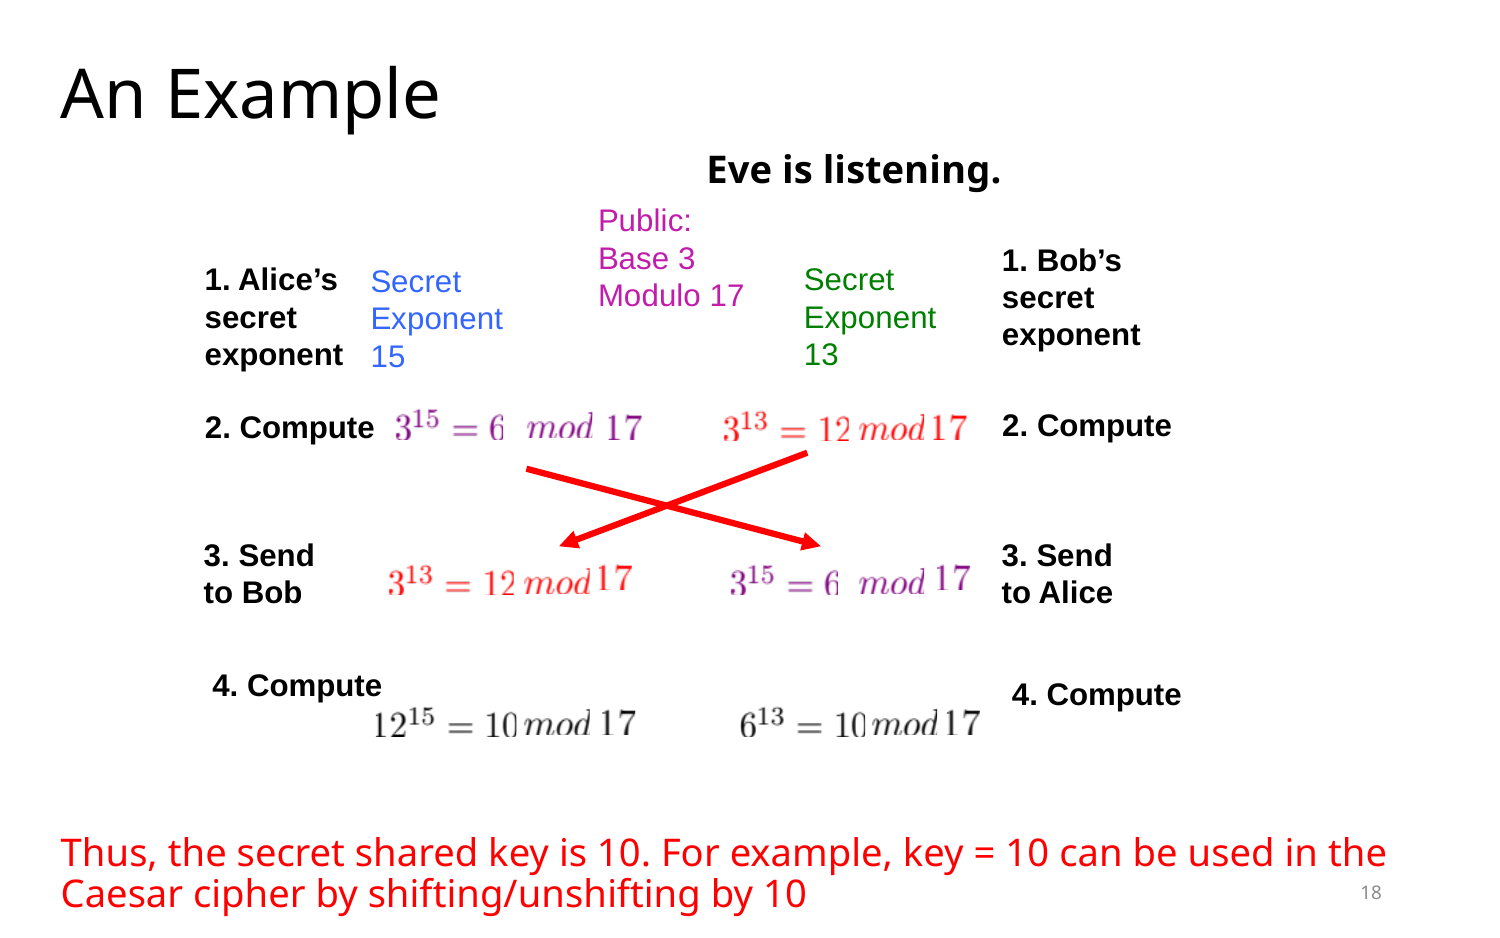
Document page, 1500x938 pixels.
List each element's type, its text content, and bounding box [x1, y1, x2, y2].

picture [388, 563, 514, 596]
picture [523, 708, 590, 735]
title An Example [45, 35, 1340, 143]
picture [946, 708, 980, 735]
list Eve is listening. Thus, the secret shared key is 10. For example, key = 10 can be used in the Caesar cipher by shifting/unshifting by 10 [45, 143, 1487, 926]
picture [523, 567, 590, 594]
picture [598, 563, 632, 590]
text_box 4. Compute [197, 657, 398, 710]
picture [730, 563, 838, 596]
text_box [526, 468, 559, 547]
picture [858, 413, 925, 440]
picture [526, 411, 593, 438]
text_box 3. Send to Alice [986, 527, 1129, 618]
picture [608, 413, 642, 440]
text_box Secret Exponent 15 [355, 253, 519, 381]
picture [395, 407, 504, 440]
picture [937, 563, 971, 590]
text_box 1. Bob’s secret exponent [987, 232, 1156, 360]
text_box 2. Compute [987, 360, 1188, 451]
text_box 3. Send to Bob [189, 527, 337, 655]
text_box 1. Alice’s secret exponent [189, 252, 359, 380]
text_box Secret Exponent 13 [789, 252, 970, 380]
picture [740, 705, 866, 737]
text_box 2. Compute [190, 399, 391, 452]
picture [602, 708, 636, 735]
picture [858, 567, 925, 594]
picture [375, 705, 517, 737]
slide_number 18 [1059, 868, 1397, 919]
picture [933, 413, 967, 440]
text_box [808, 468, 821, 547]
picture [871, 708, 938, 735]
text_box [559, 452, 808, 547]
text_box 4. Compute [997, 667, 1198, 757]
picture [723, 409, 849, 441]
text_box Public: Base 3 Modulo 17 [583, 193, 760, 321]
